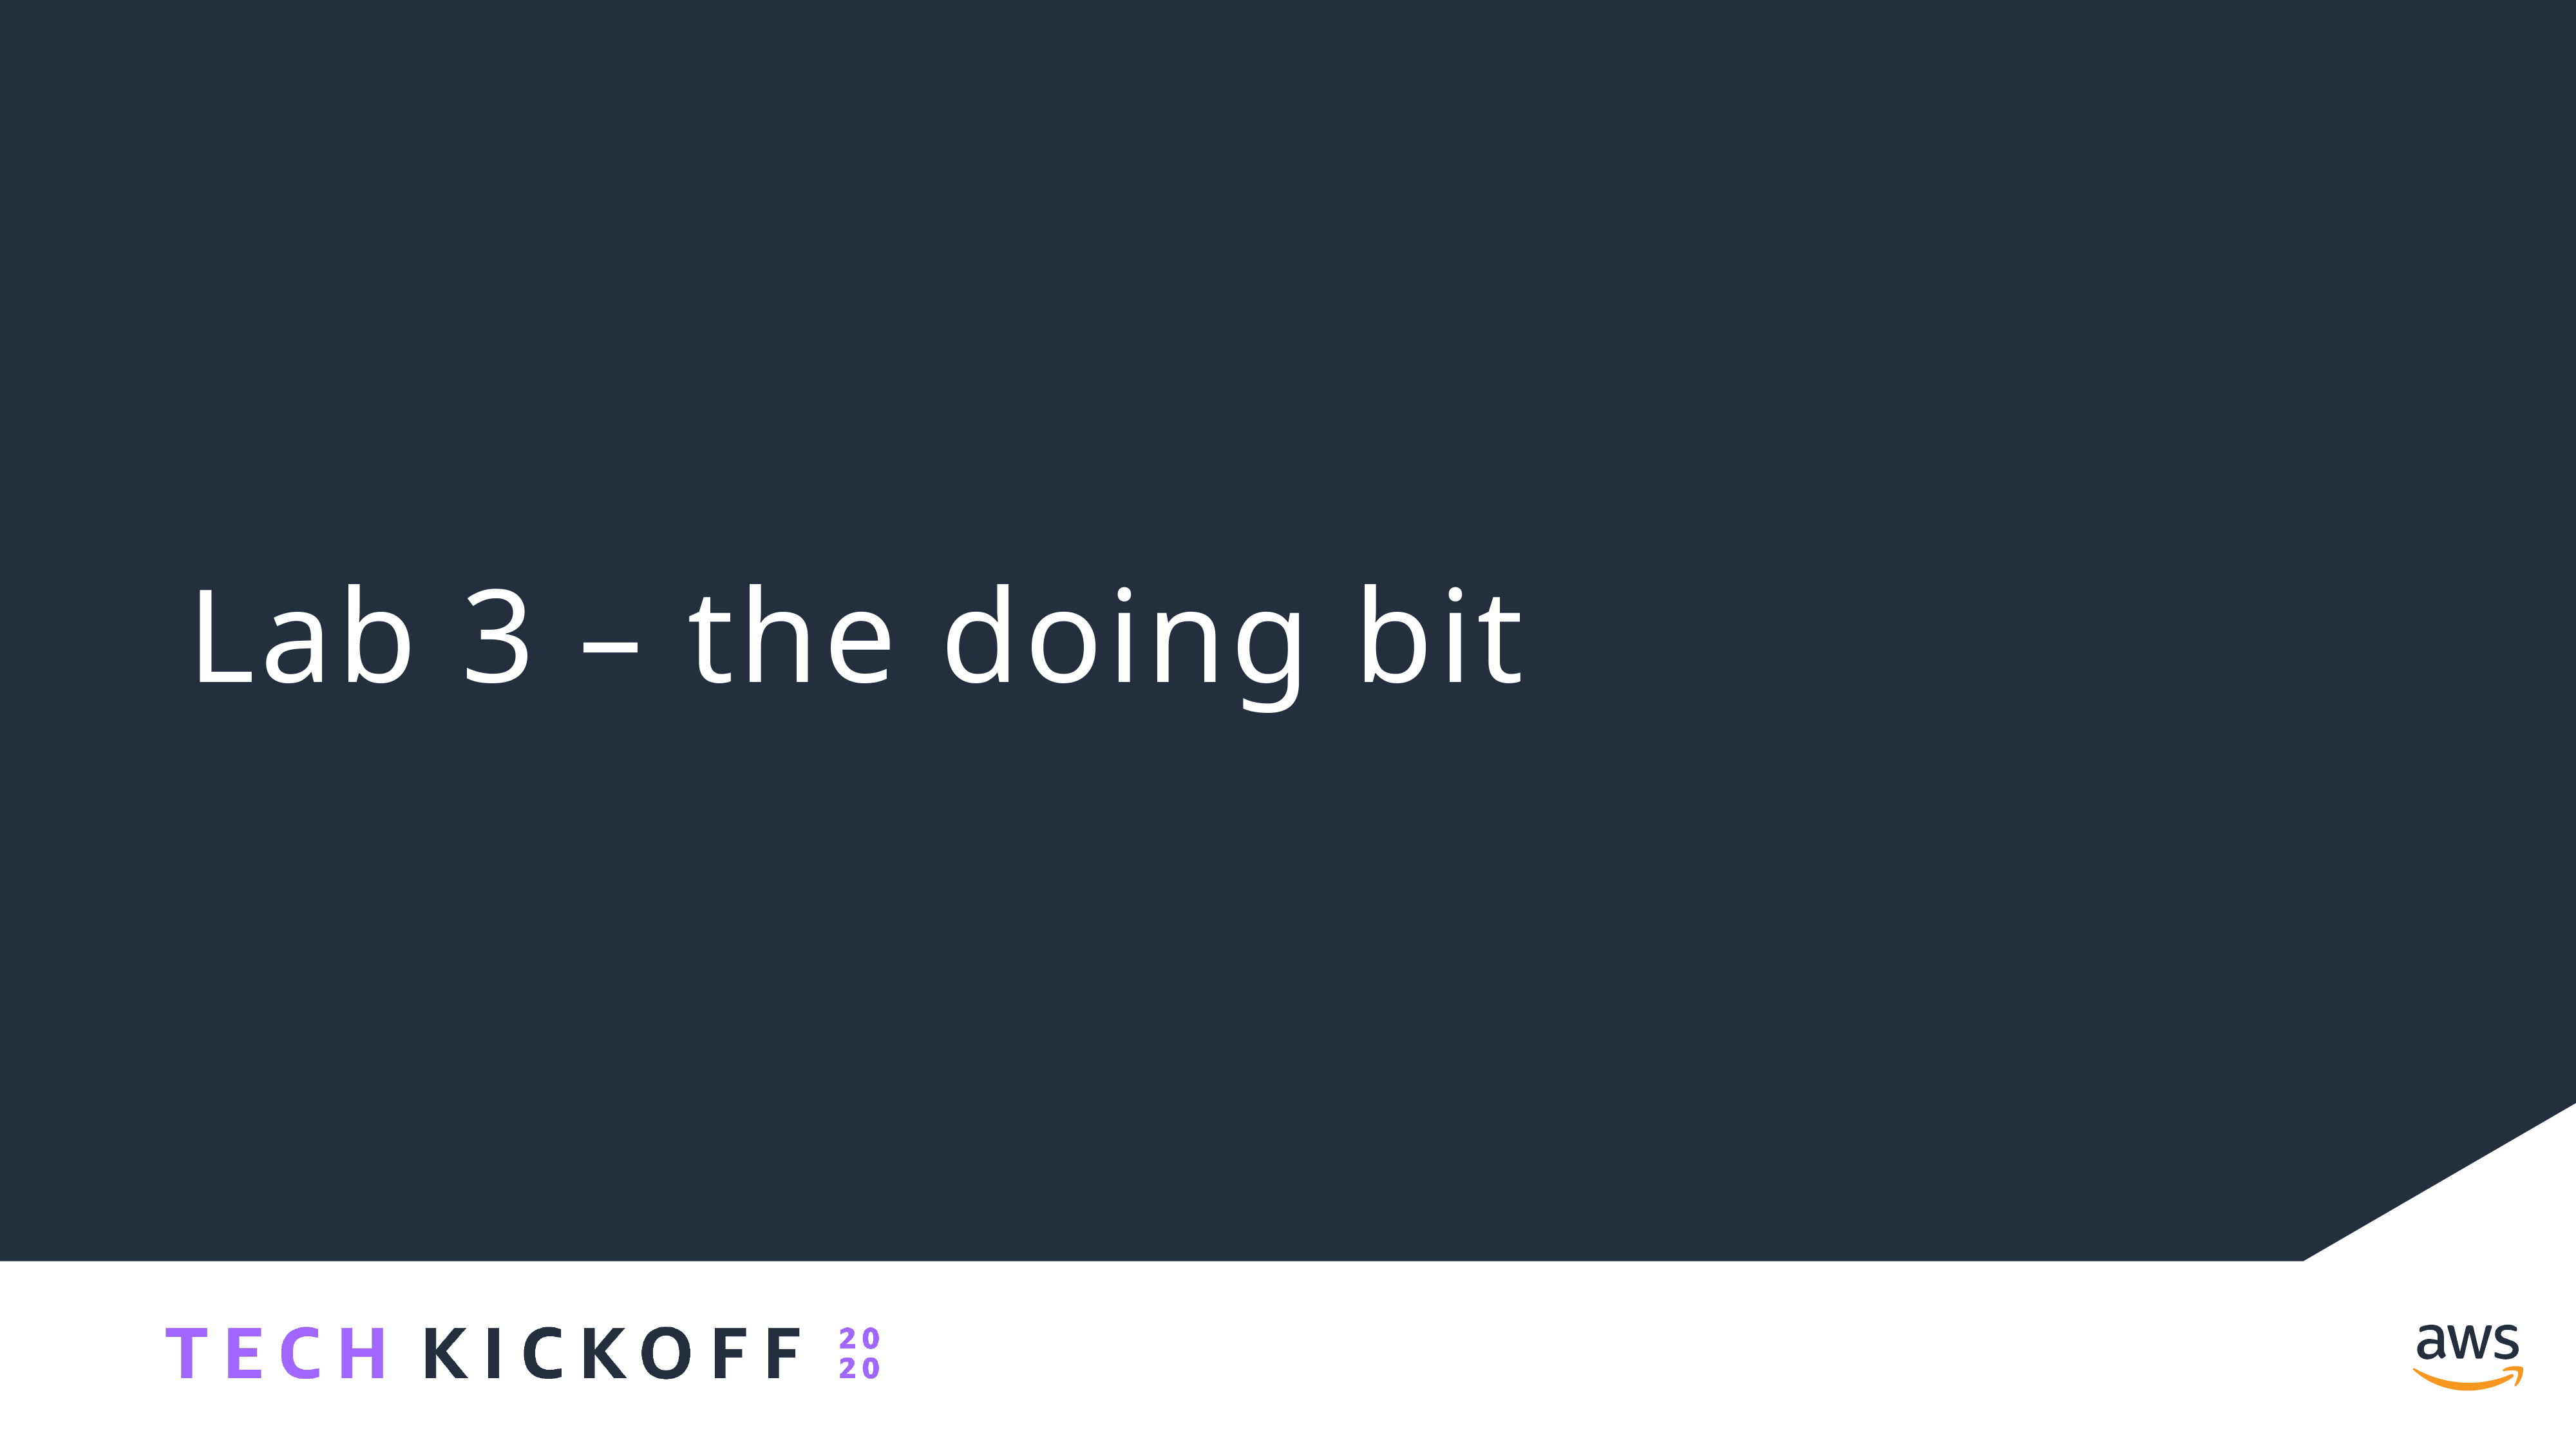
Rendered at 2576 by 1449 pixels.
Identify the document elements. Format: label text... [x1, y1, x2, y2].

title Lab 3 – the doing bit [187, 451, 2389, 810]
picture [0, 1148, 1049, 1449]
